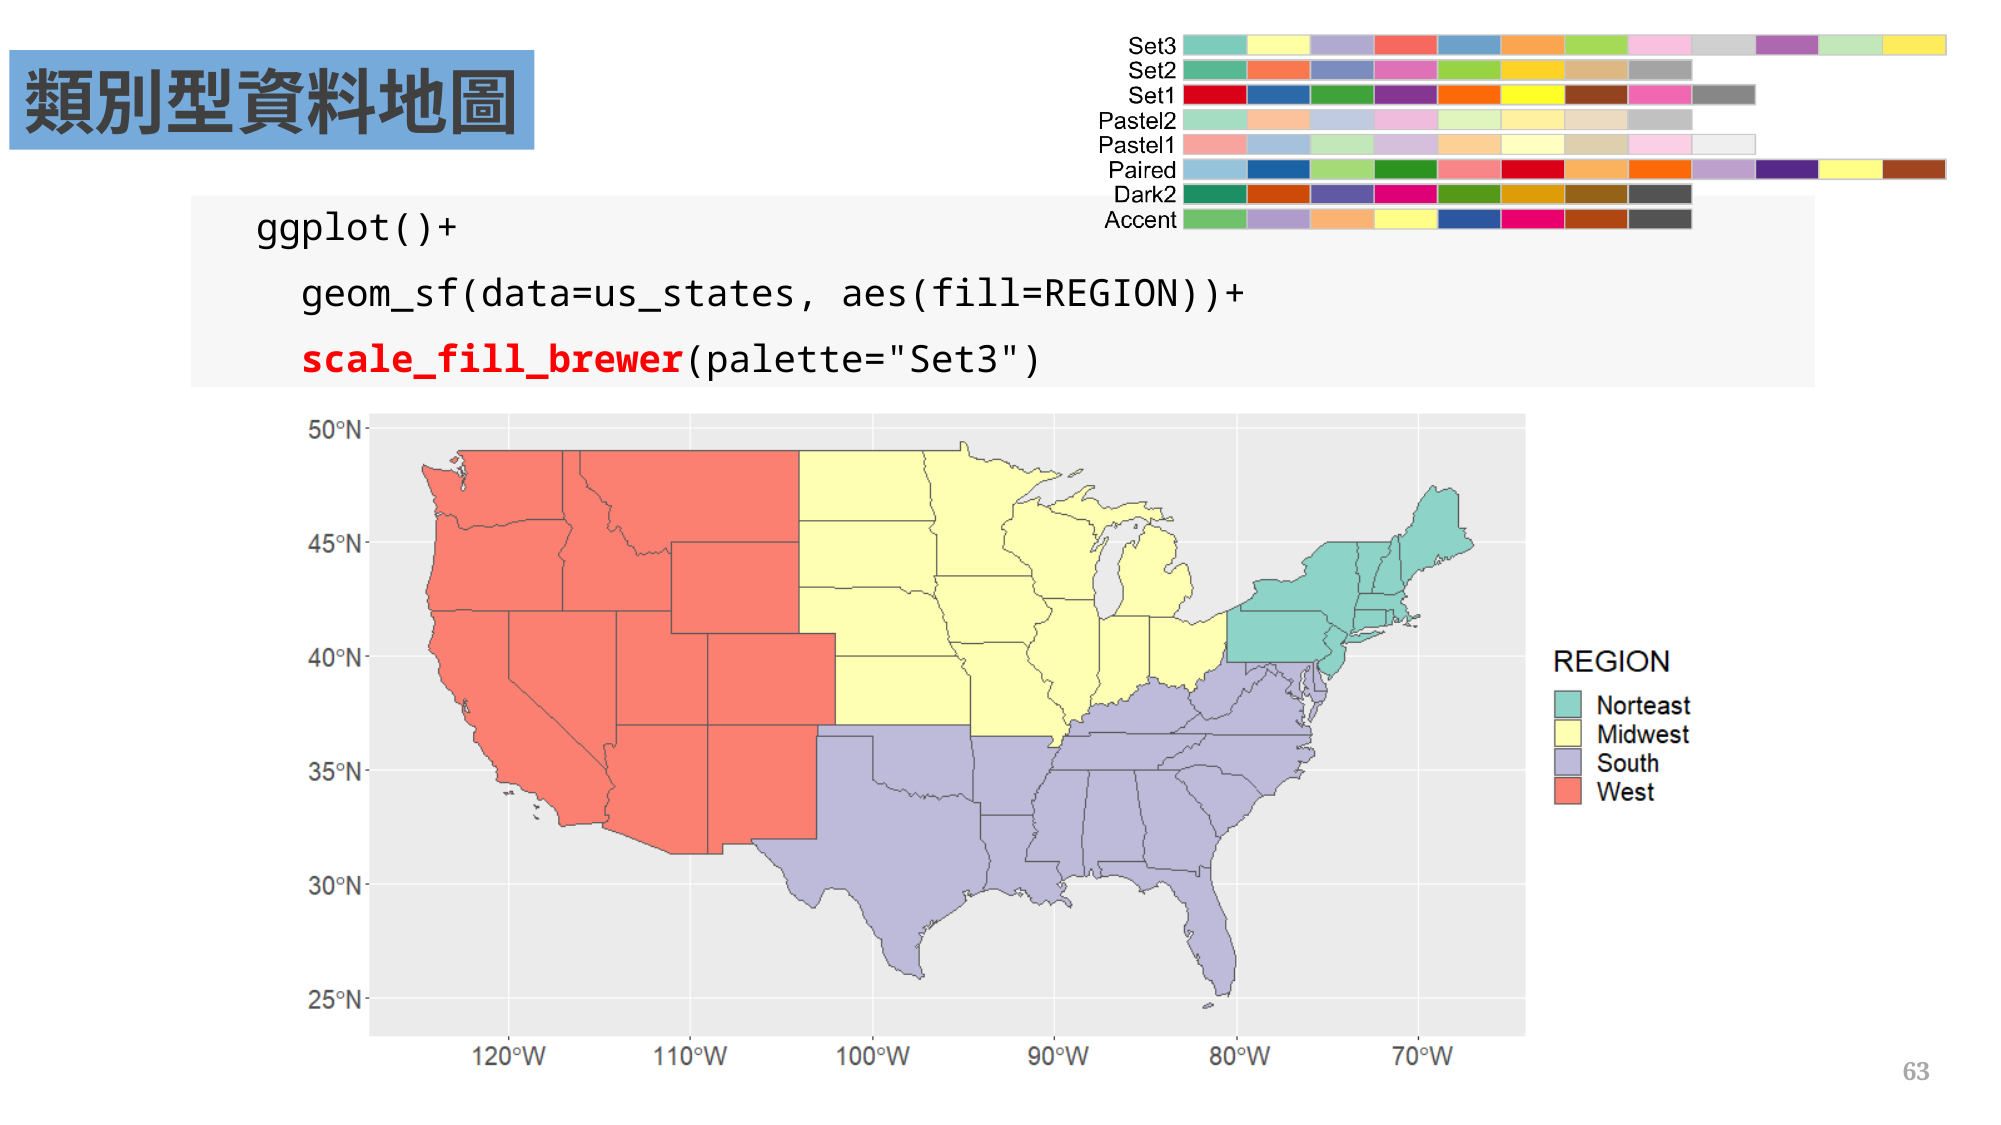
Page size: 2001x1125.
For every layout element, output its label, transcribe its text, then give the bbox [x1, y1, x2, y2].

picture [303, 395, 1697, 1084]
slide_number 63 [1495, 1042, 1946, 1103]
text_box 類別型資料地圖 [9, 50, 535, 150]
picture [1039, 22, 2000, 242]
text_box ggplot()+ geom_sf(data=us_states, aes(fill=REGION))+ scale_fill_brewer(palette="Set3") [191, 195, 1815, 388]
